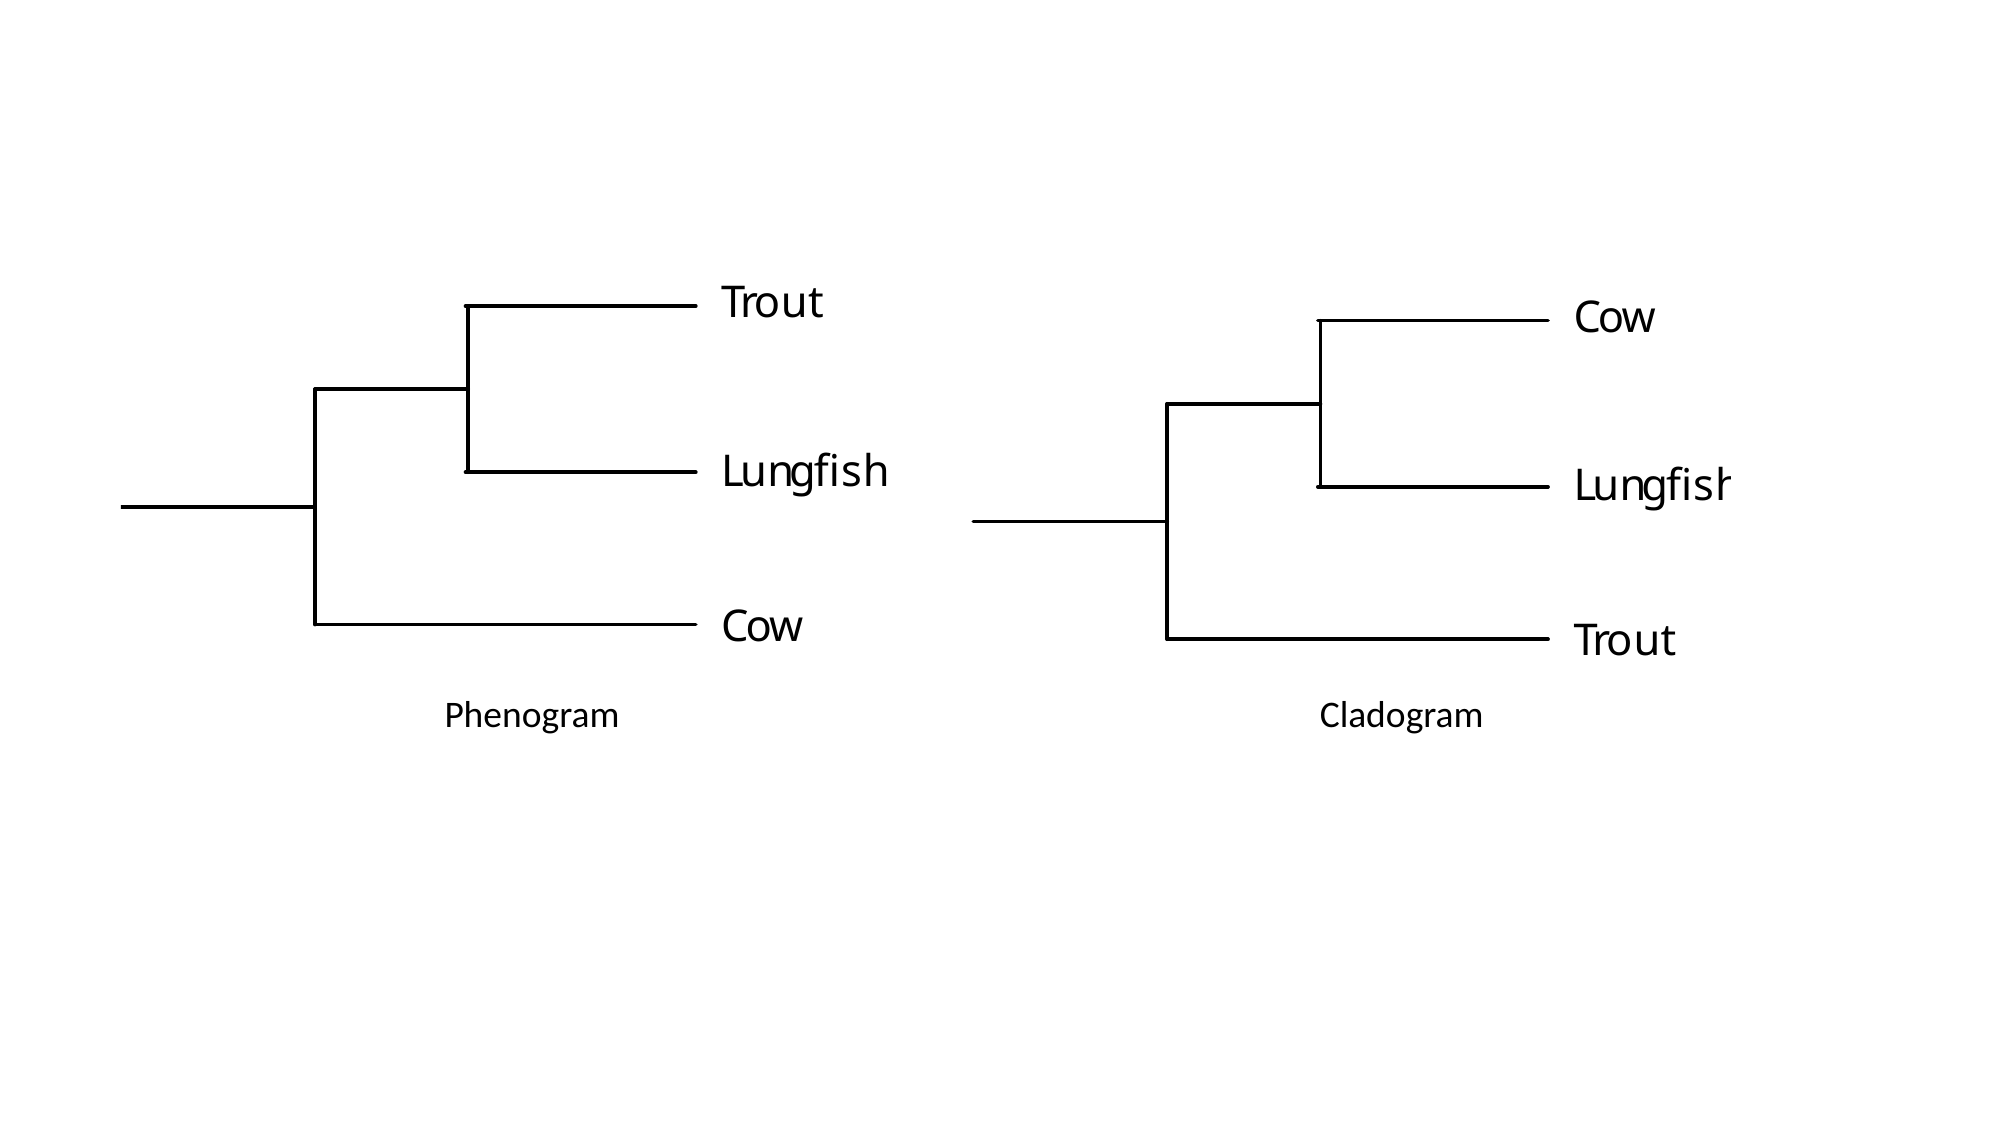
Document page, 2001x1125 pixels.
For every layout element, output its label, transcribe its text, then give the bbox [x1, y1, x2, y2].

text_box Cladogram [1305, 682, 1499, 743]
picture [120, 282, 1731, 668]
text_box Phenogram [429, 682, 635, 743]
